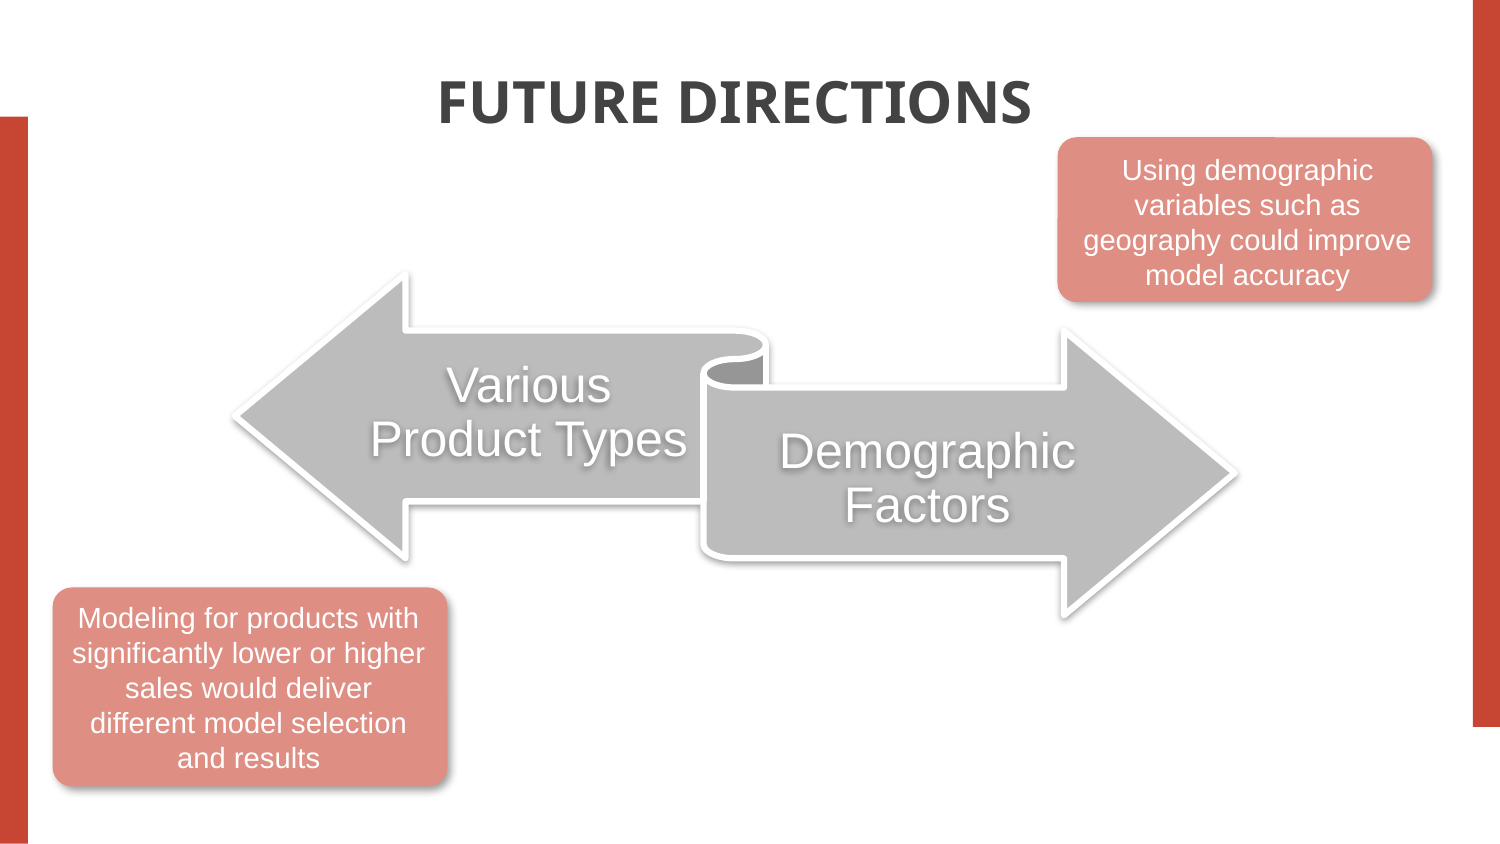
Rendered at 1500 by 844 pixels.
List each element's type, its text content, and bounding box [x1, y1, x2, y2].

title FUTURE DIRECTIONS [381, 41, 1089, 98]
text_box [59, 782, 441, 787]
text_box Modeling for products with significantly lower or higher sales would deliver different model selection and results [55, 591, 443, 782]
text_box Using demographic variables such as geography could improve model accuracy [1254, 143, 1434, 299]
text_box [234, 224, 1235, 768]
text_box [1254, 299, 1424, 303]
text_box [60, 587, 229, 591]
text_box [249, 100, 1251, 768]
text_box [1254, 137, 1427, 143]
